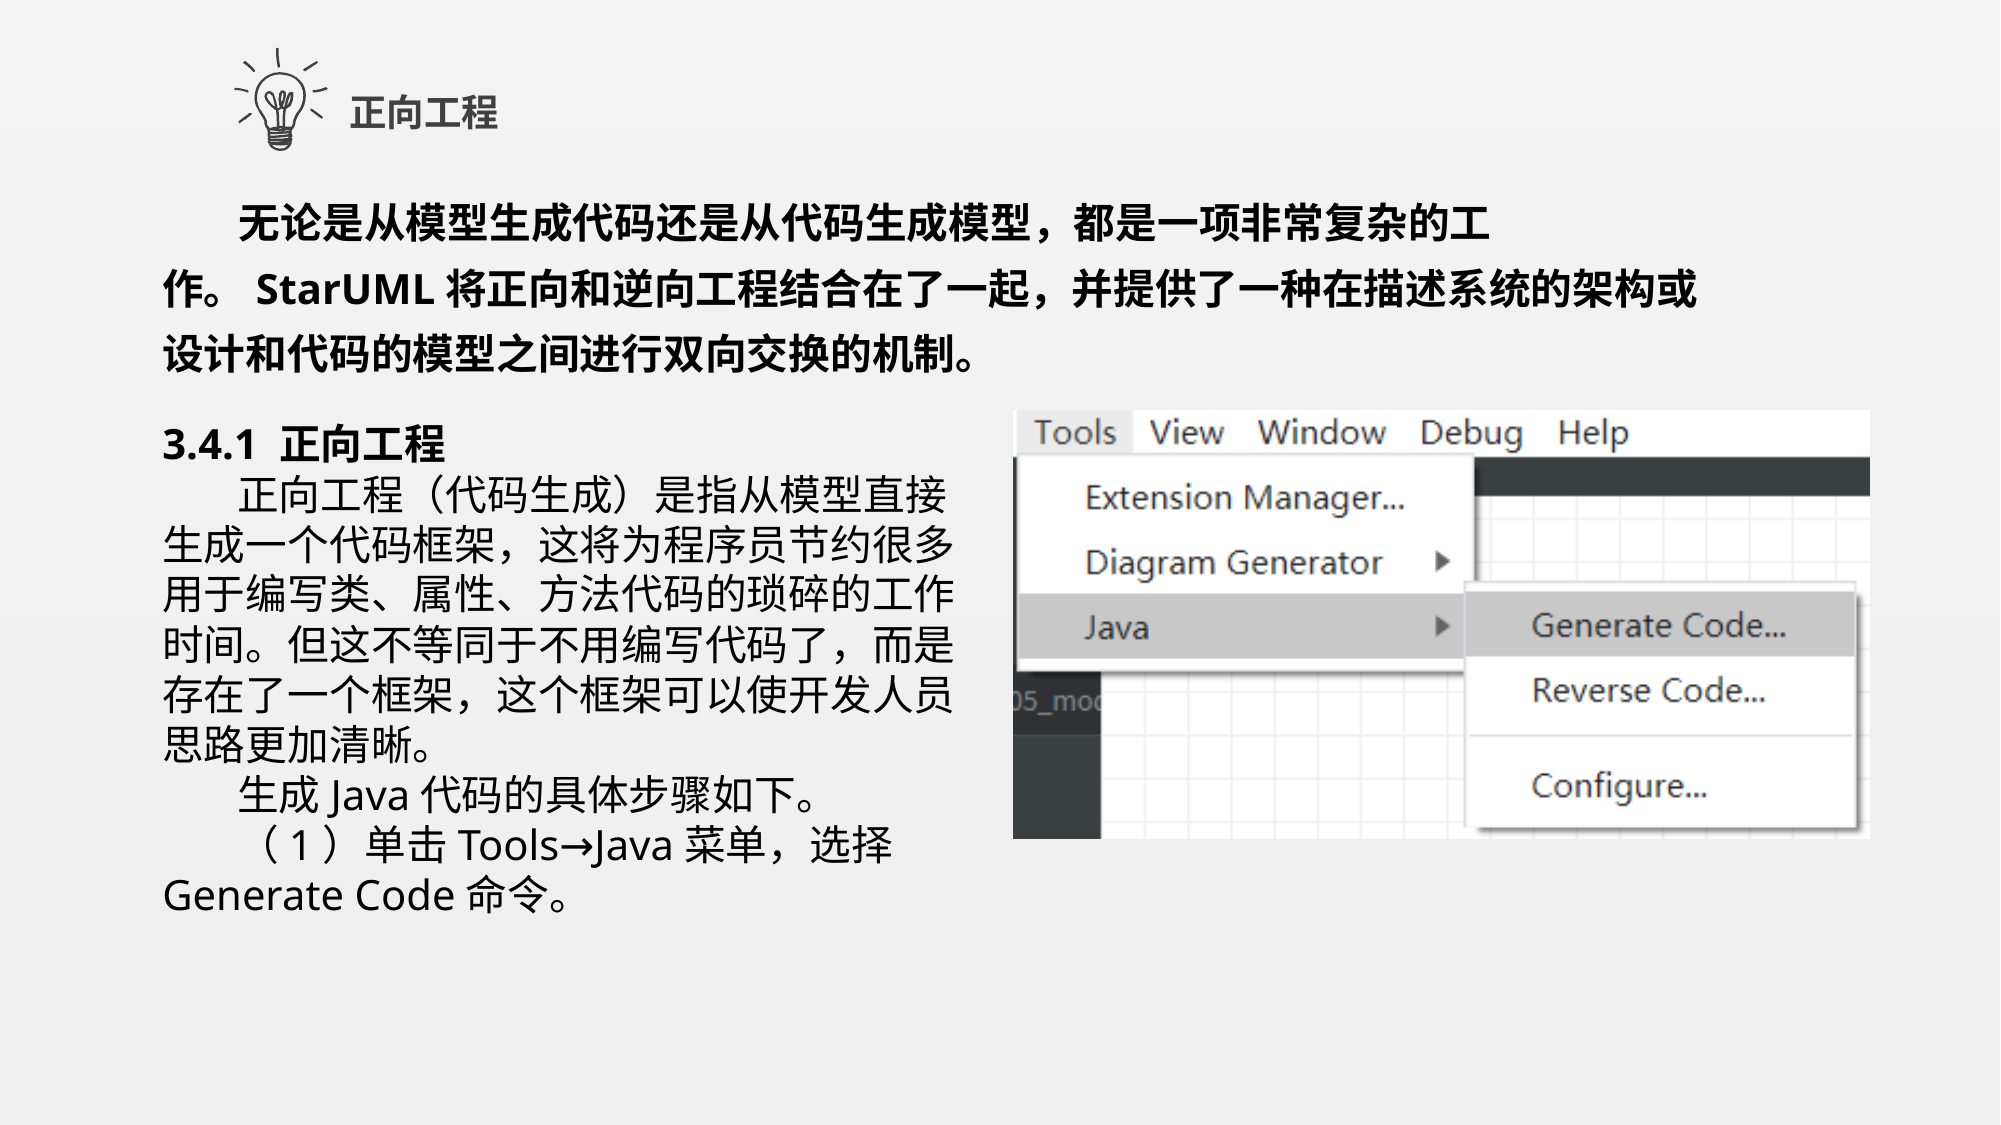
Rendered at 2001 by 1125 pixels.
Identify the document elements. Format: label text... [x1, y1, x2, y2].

text_box 正向工程 [334, 81, 1399, 141]
text_box 3.4.1 正向工程 正向工程（代码生成）是指从模型直接生成一个代码框架，这将为程序员节约很多用于编写类、属性、方法代码的琐碎的工作时间。但这不等同于不用编写代码了，而是存在了一个框架，这个框架可以使开发人员思路更加清晰。 生成Java代码的具体步骤如下。 （1）单击Tools→Java菜单，选择Generate Code命令。 [147, 410, 981, 926]
picture [1013, 410, 1870, 839]
text_box 无论是从模型生成代码还是从代码生成模型，都是一项非常复杂的工作。StarUML将正向和逆向工程结合在了一起，并提供了一种在描述系统的架构或设计和代码的模型之间进行双向交换的机制。 [147, 174, 1728, 385]
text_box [233, 47, 329, 151]
